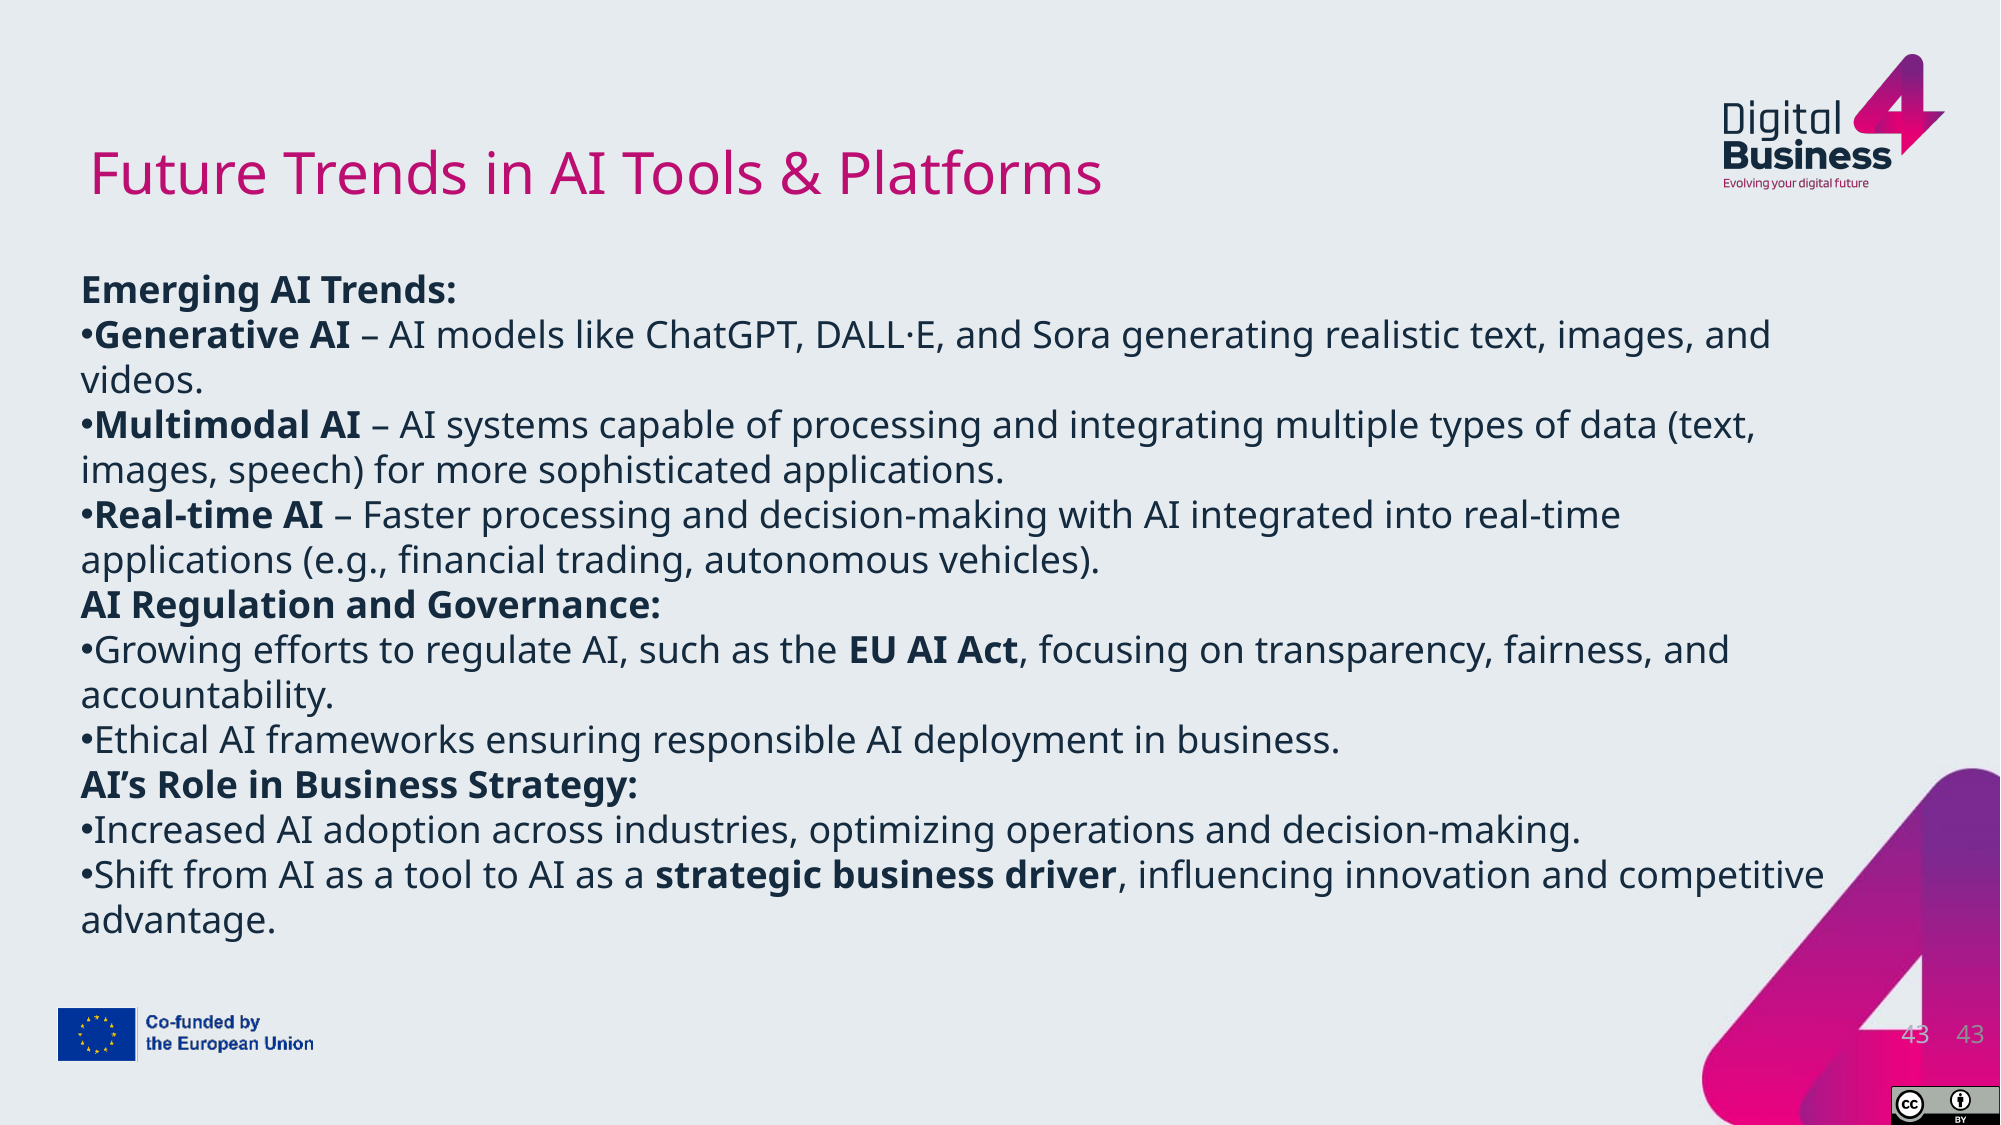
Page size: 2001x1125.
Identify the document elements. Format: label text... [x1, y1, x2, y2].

picture [1904, 1029, 1910, 1037]
slide_number 43 [1911, 1005, 2000, 1066]
text_box Emerging AI Trends: Generative AI – AI models like ChatGPT, DALL·E, and Sora generating realistic text, images, and videos. Multimodal AI – AI systems capable of processing and integrating multiple types of data (text, images, speech) for more sophisticated applications. Real-time AI – Faster processing and decision-making with AI integrated into real-time applications (e.g., financial trading, autonomous vehicles). AI Regulation and Governance: Growing efforts to regulate AI, such as the EU AI Act, focusing on transparency, fairness, and accountability. Ethical AI frameworks ensuring responsible AI deployment in business. AI’s Role in Business Strategy: Increased AI adoption across industries, optimizing operations and decision-making. Shift from AI as a tool to AI as a strategic business driver, influencing innovation and competitive advantage. [65, 258, 1850, 948]
title Future Trends in AI Tools & Platforms [65, 24, 1426, 215]
picture [0, 0, 2000, 1125]
